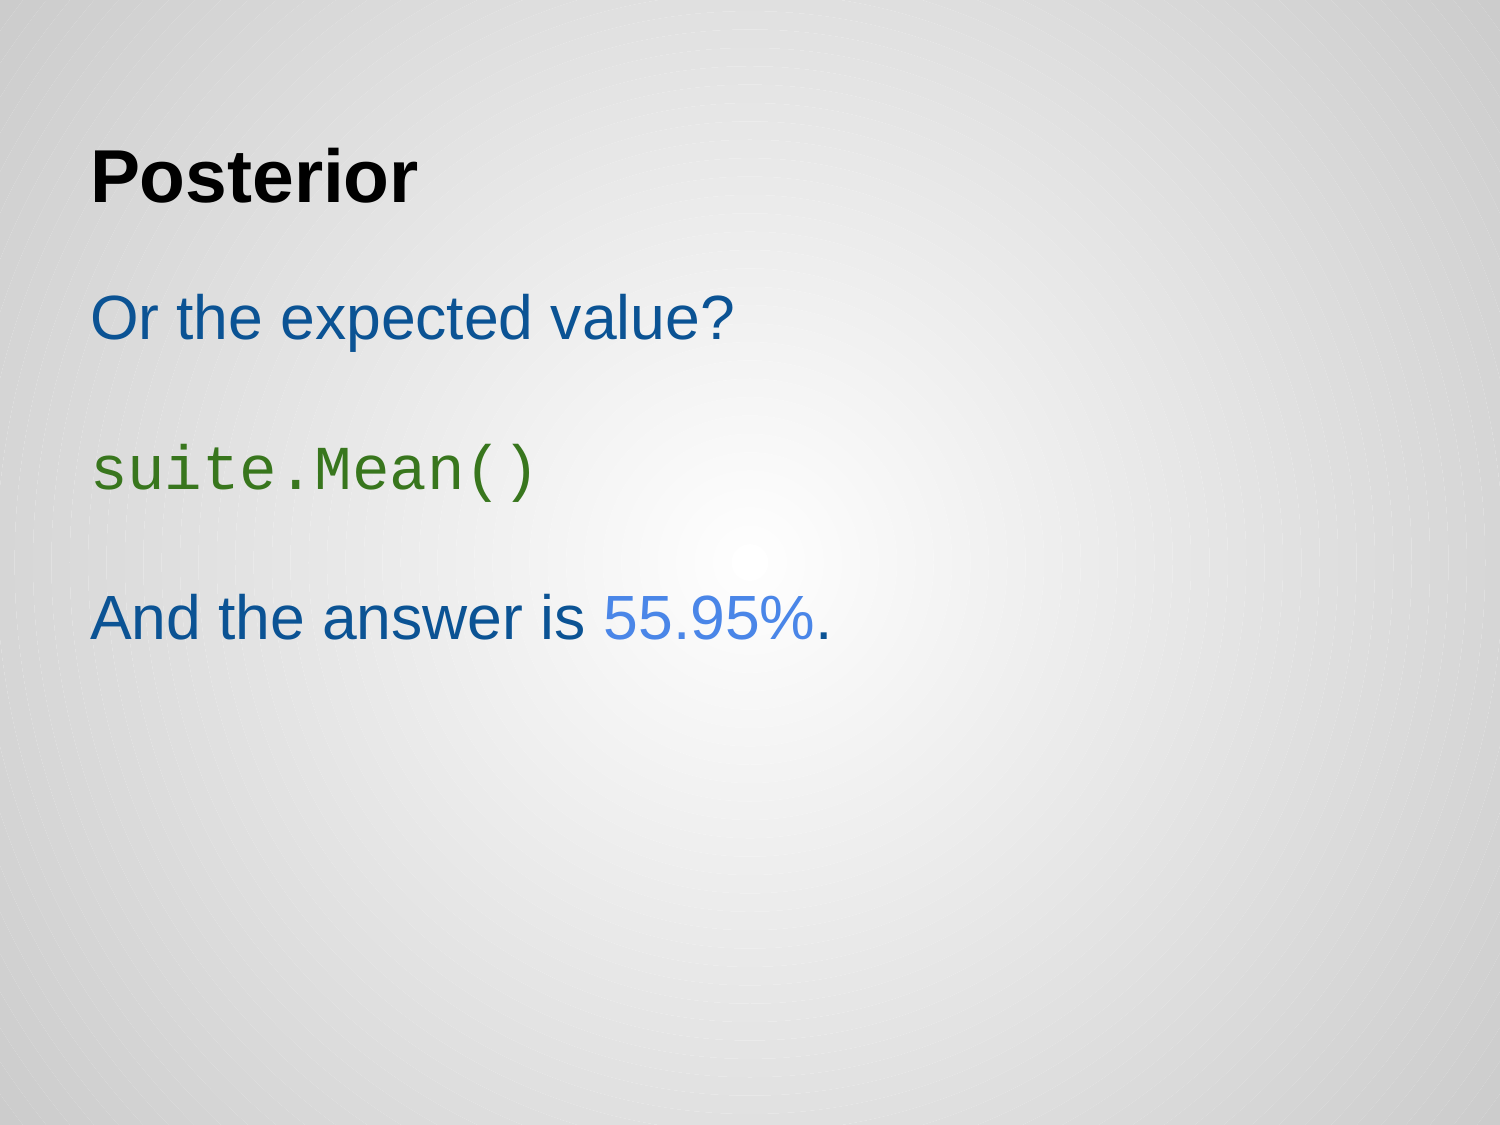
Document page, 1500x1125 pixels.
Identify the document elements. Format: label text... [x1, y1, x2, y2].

list Or the expected value? suite.Mean() And the answer is 55.95%. [75, 262, 1425, 1078]
title Posterior [75, 45, 1425, 233]
